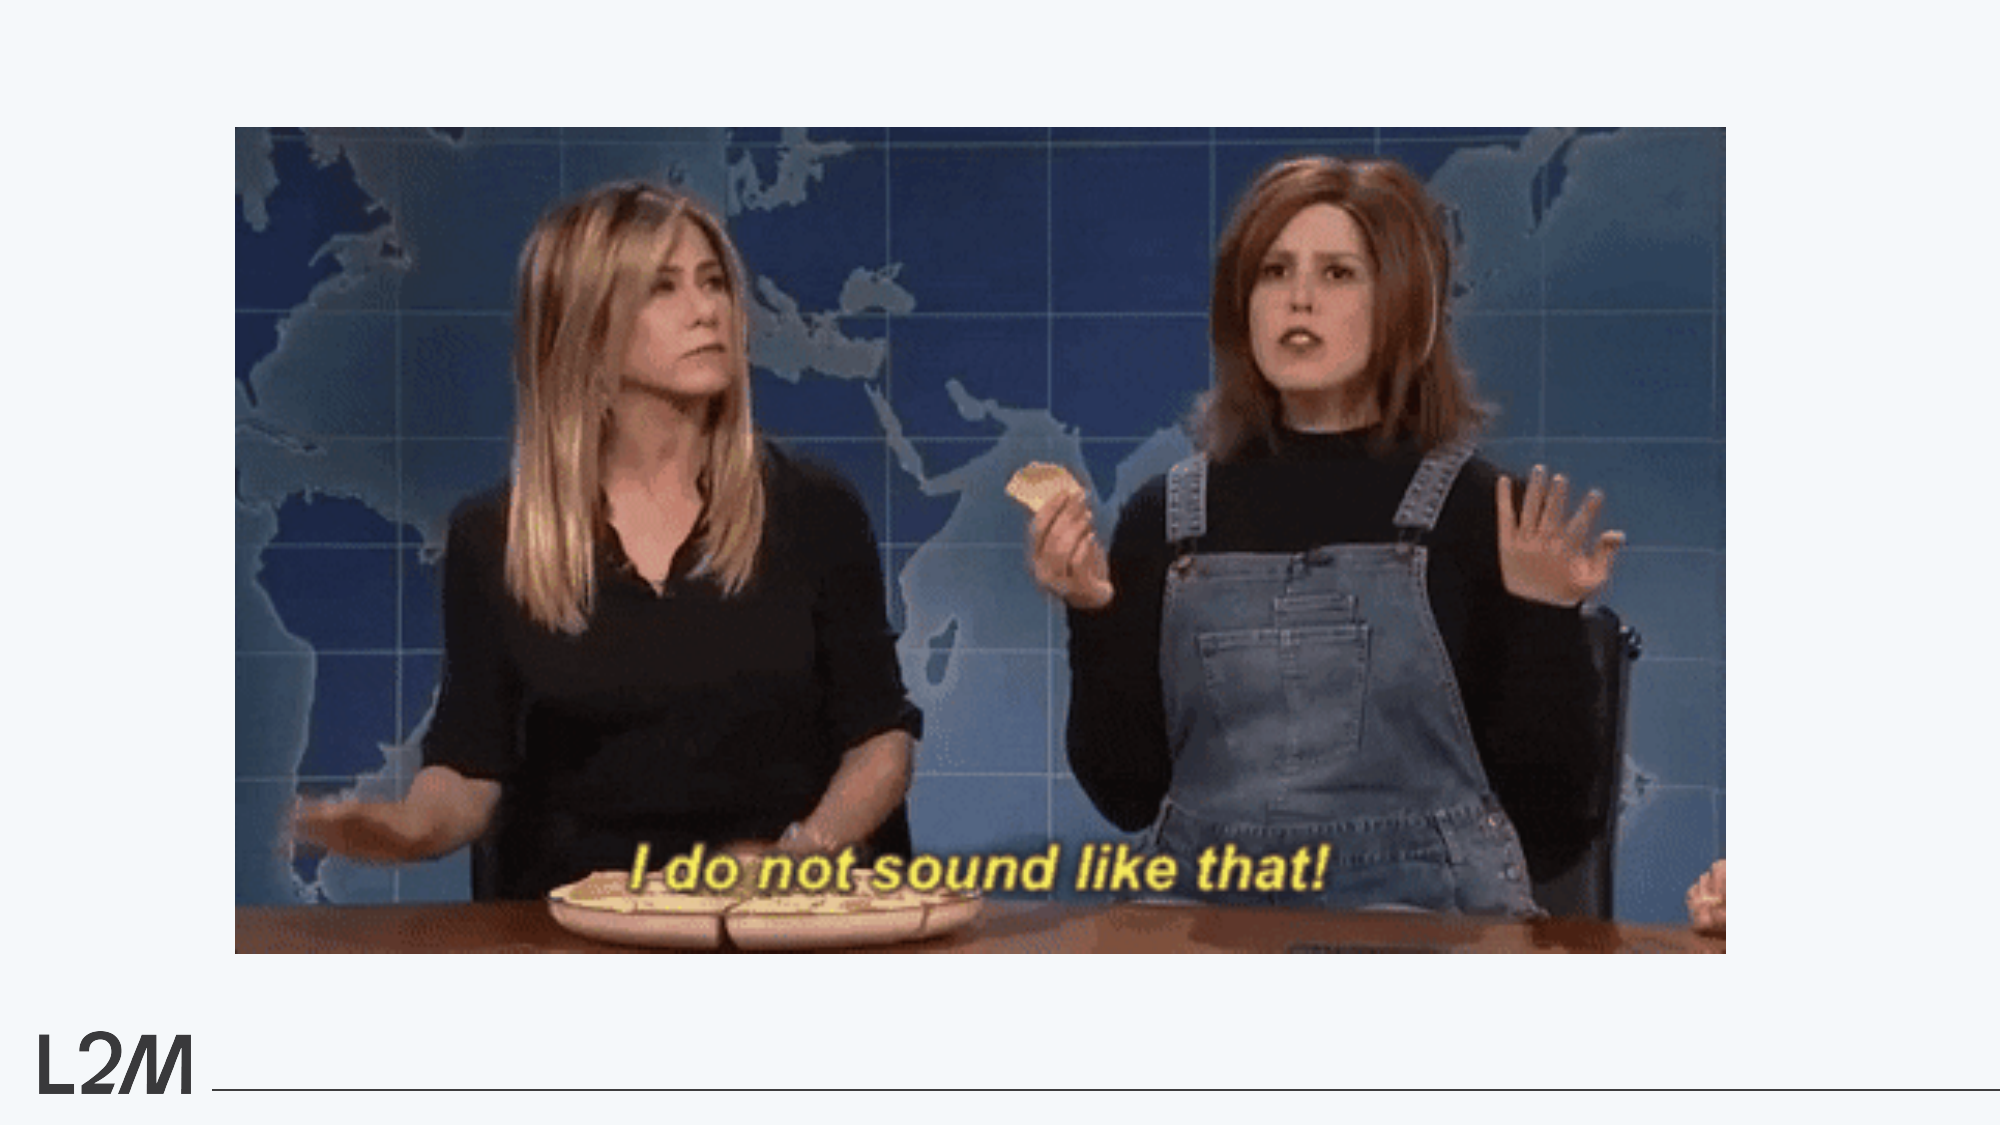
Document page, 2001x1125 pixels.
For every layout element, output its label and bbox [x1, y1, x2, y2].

picture [39, 1031, 191, 1094]
picture [234, 127, 1726, 954]
